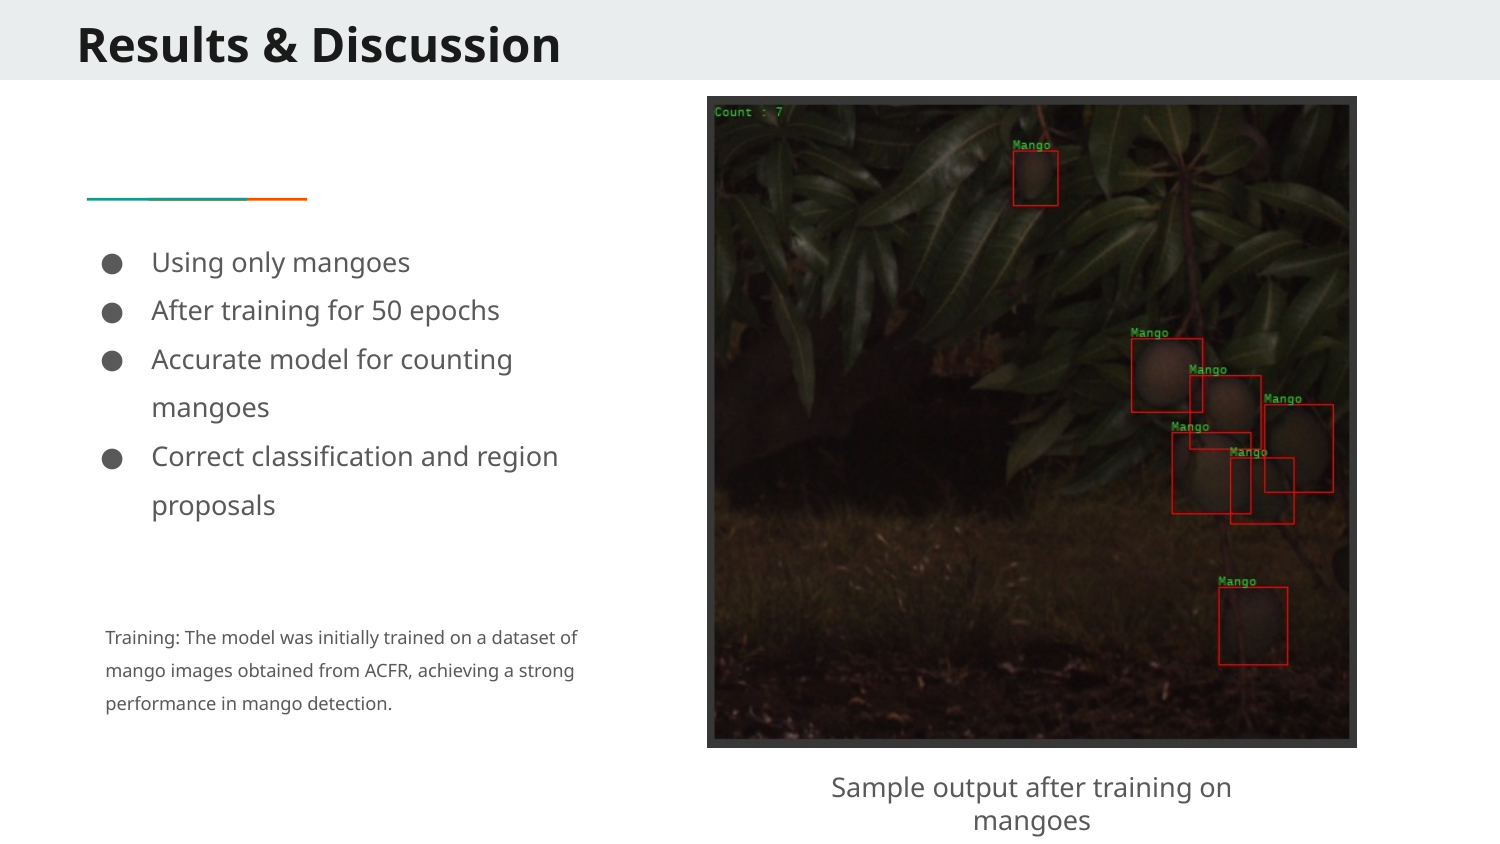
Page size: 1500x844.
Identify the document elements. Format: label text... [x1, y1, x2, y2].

title Results & Discussion [61, 0, 1323, 88]
list Using only mangoes After training for 50 epochs Accurate model for counting mangoes Correct classification and region proposals [61, 214, 637, 757]
text_box Sample output after training on mangoes [756, 755, 1308, 844]
picture [706, 95, 1358, 748]
list Training: The model was initially trained on a dataset of mango images obtained from ACFR, achieving a strong performance in mango detection. [24, 600, 617, 731]
